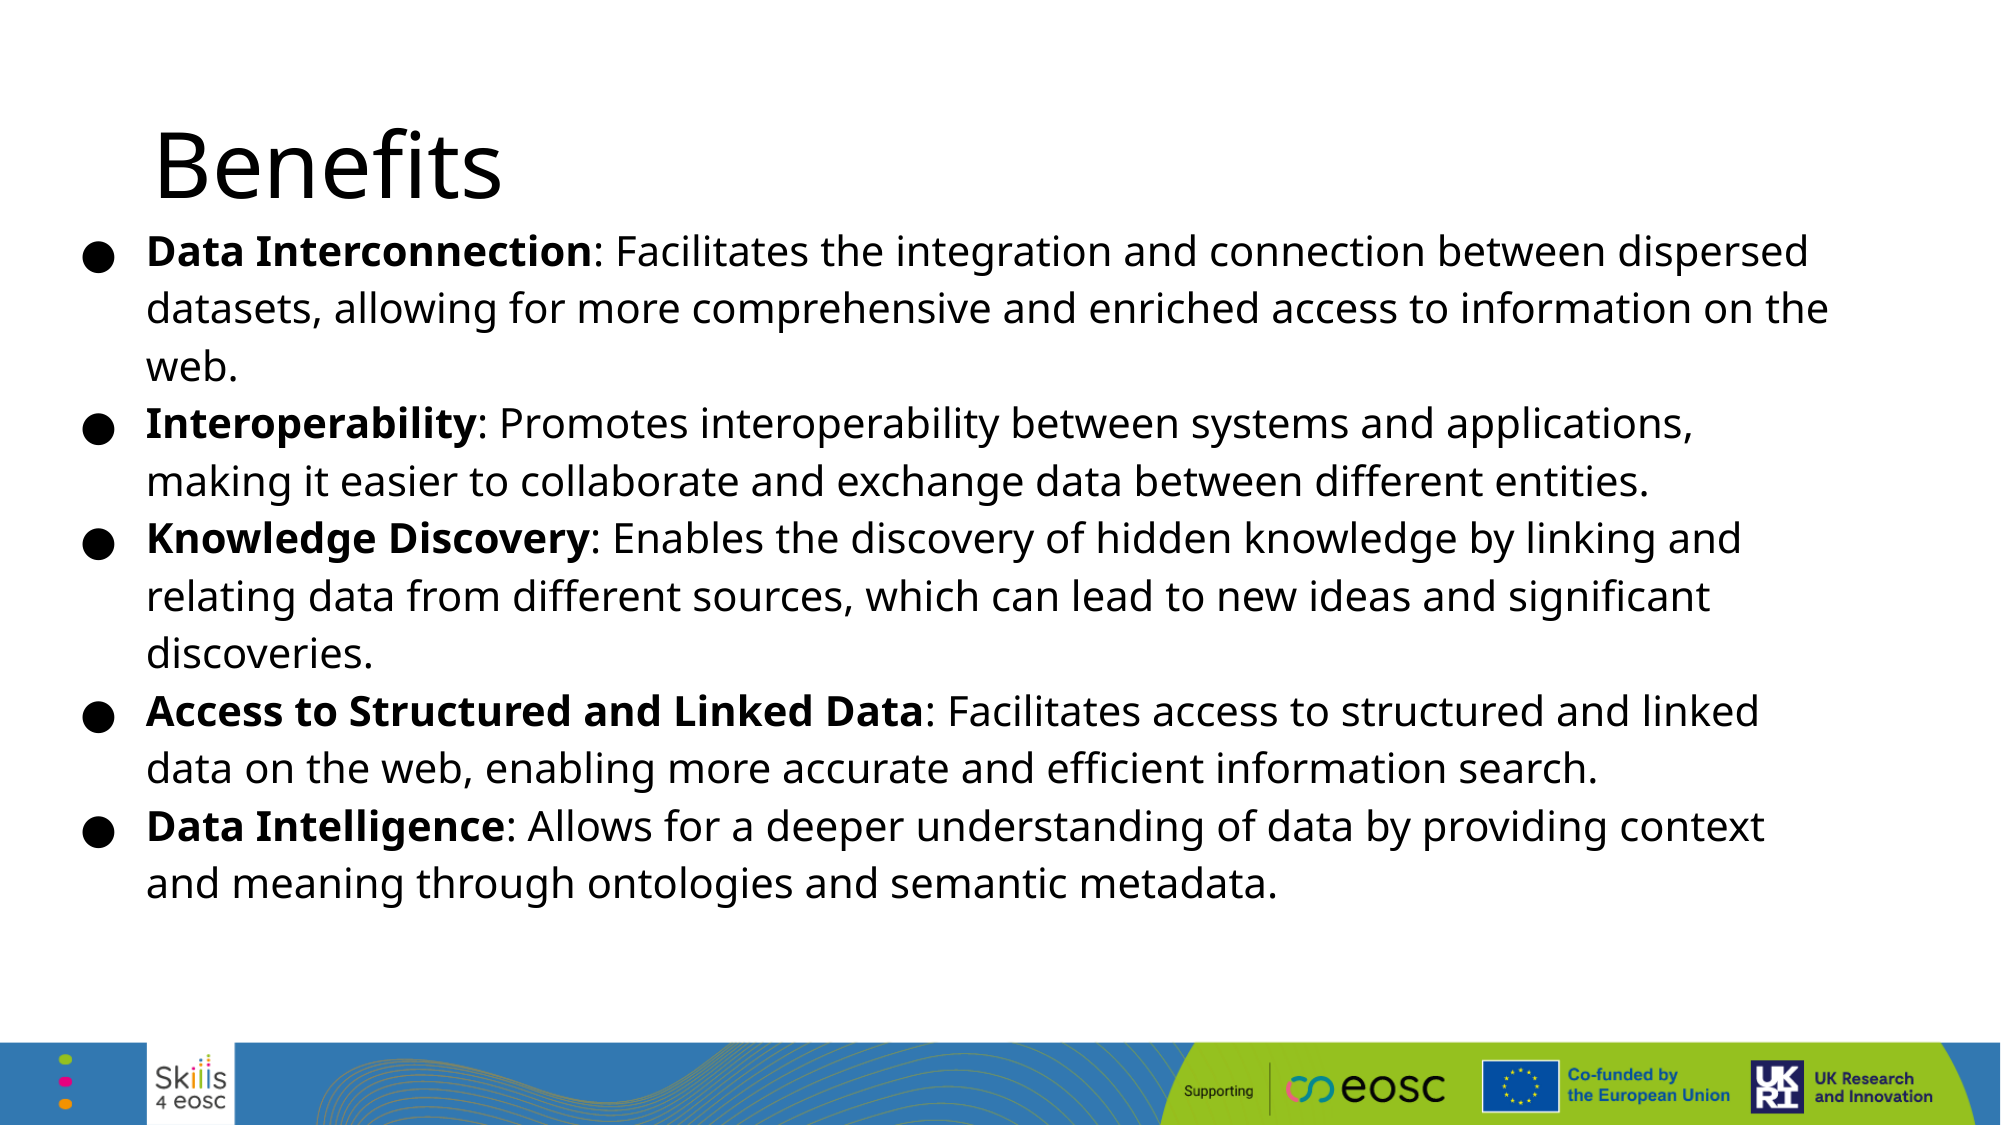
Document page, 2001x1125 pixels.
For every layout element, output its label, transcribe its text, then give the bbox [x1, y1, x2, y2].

title Benefits [137, 59, 1863, 209]
picture [0, 0, 2001, 1125]
list Data Interconnection: Facilitates the integration and connection between dispersed datasets, allowing for more comprehensive and enriched access to information on the web. Interoperability: Promotes interoperability between systems and applications, making it easier to collaborate and exchange data between different entities. Knowledge Discovery: Enables the discovery of hidden knowledge by linking and relating data from different sources, which can lead to new ideas and significant discoveries. Access to Structured and Linked Data: Facilitates access to structured and linked data on the web, enabling more accurate and efficient information search. Data Intelligence: Allows for a deeper understanding of data by providing context and meaning through ontologies and semantic metadata. [55, 209, 1863, 1014]
